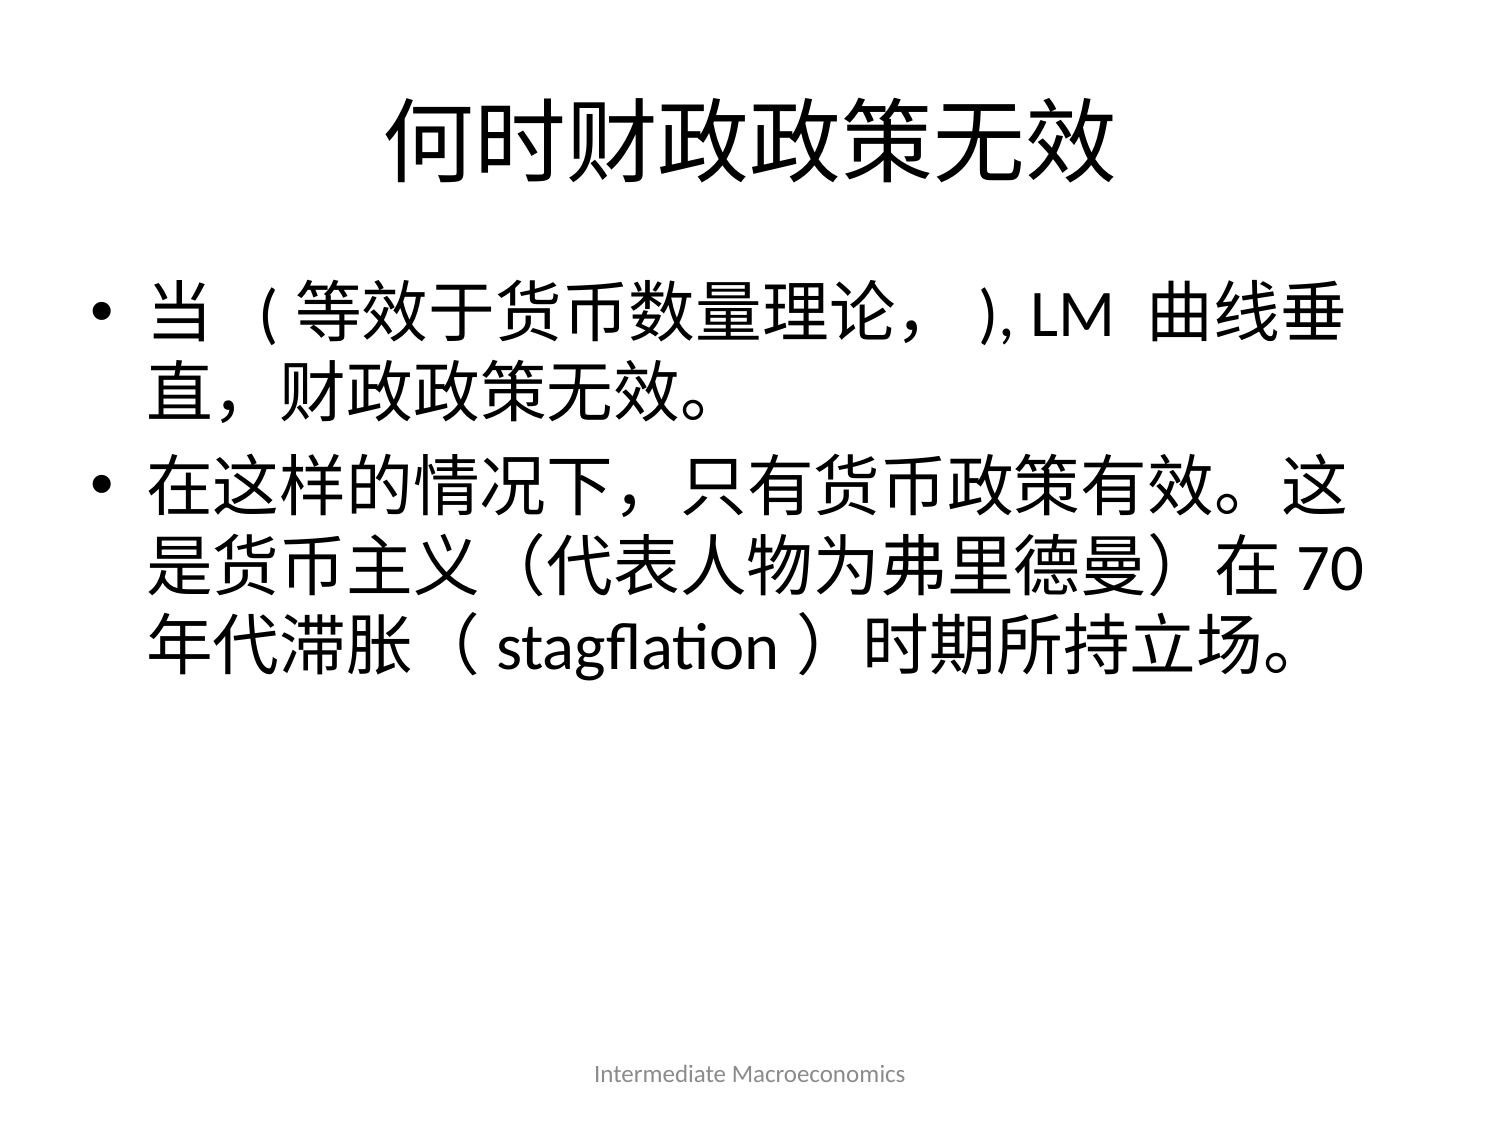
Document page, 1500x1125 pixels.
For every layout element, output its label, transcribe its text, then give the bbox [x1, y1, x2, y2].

footer Intermediate Macroeconomics [512, 1042, 988, 1103]
title 何时财政政策无效 [75, 45, 1425, 233]
